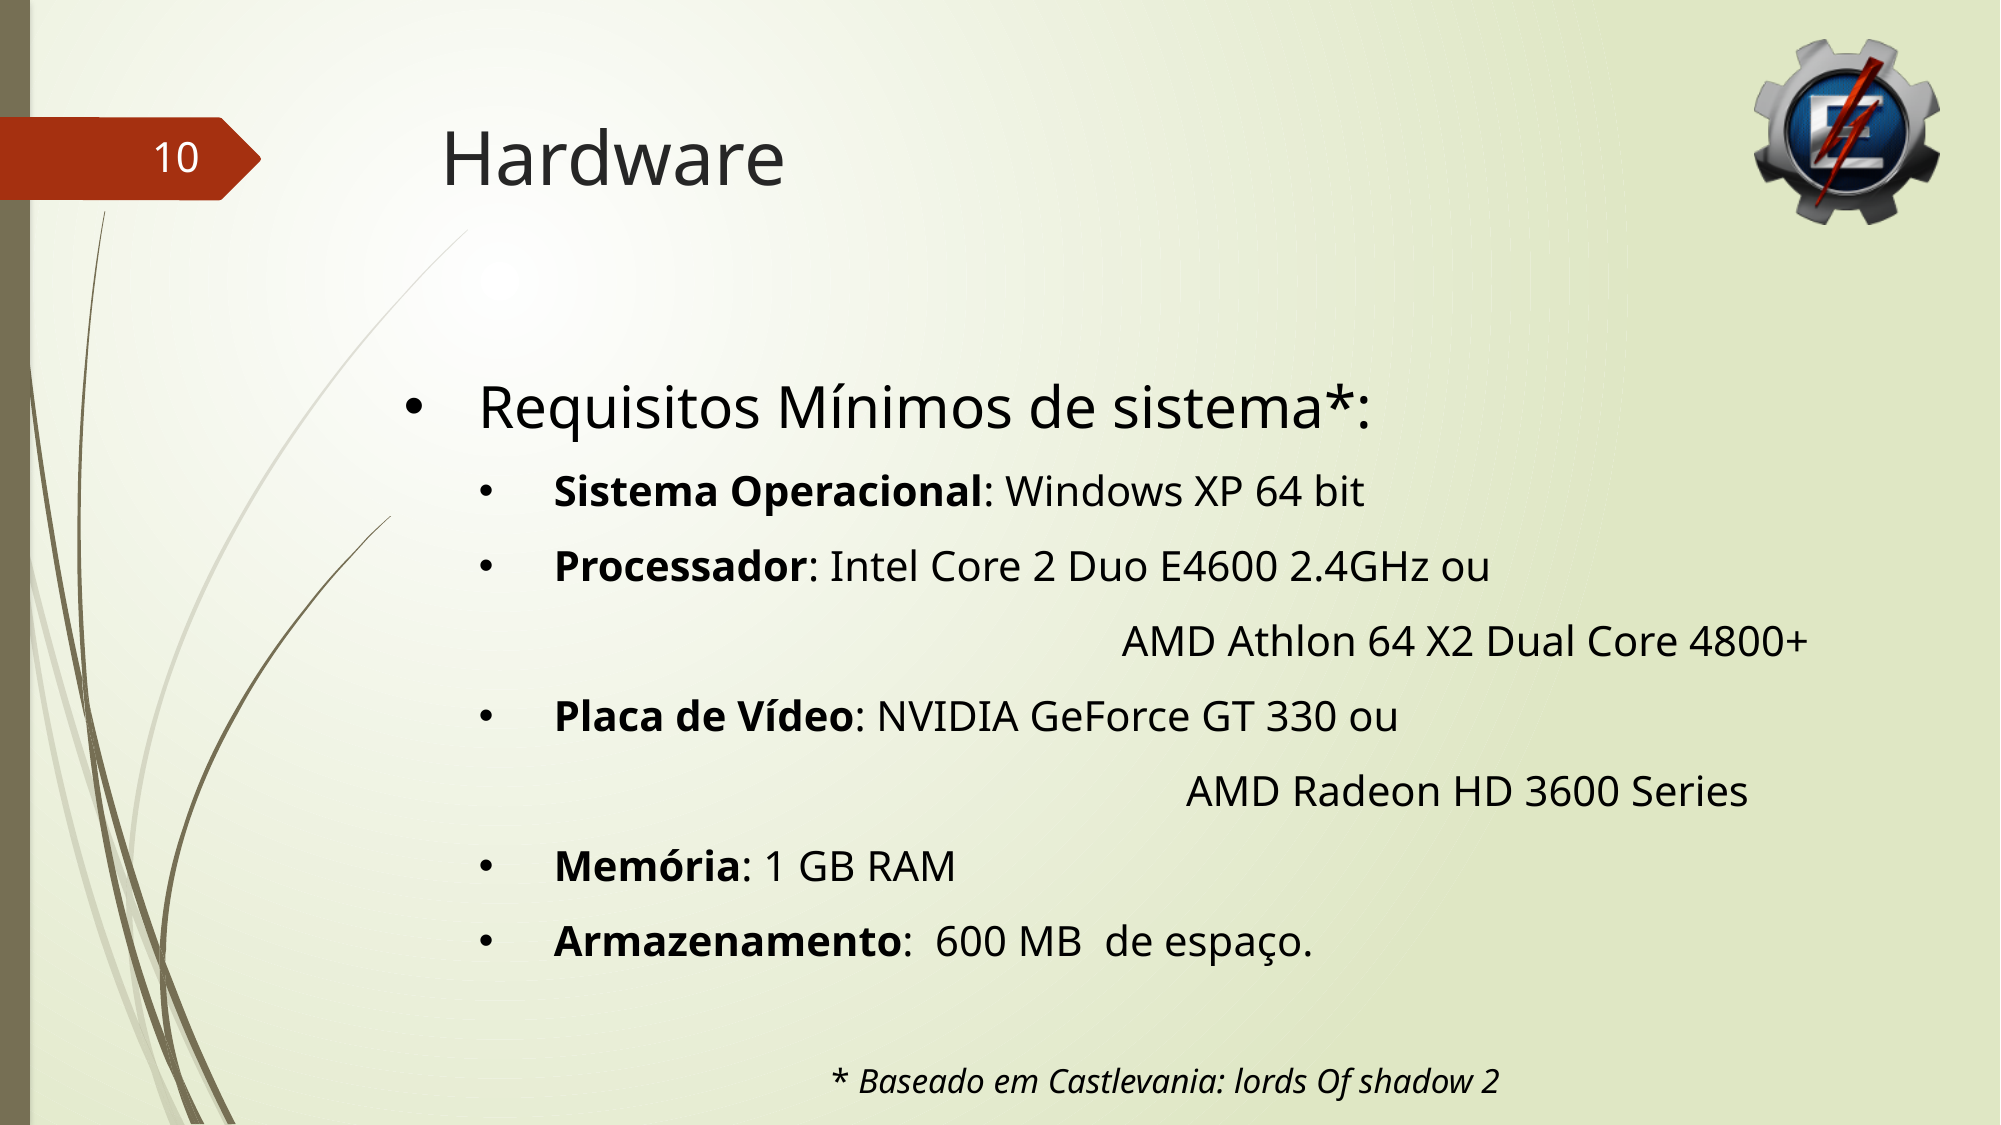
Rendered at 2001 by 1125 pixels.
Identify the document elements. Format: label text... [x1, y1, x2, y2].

title Hardware [425, 102, 1888, 313]
slide_number 10 [87, 129, 216, 190]
picture [1754, 38, 1940, 225]
text_box Requisitos Mínimos de sistema*: Sistema Operacional: Windows XP 64 bit Processador: Intel Core 2 Duo E4600 2.4GHz ou AMD Athlon 64 X2 Dual Core 4800+ Placa de Vídeo: NVIDIA GeForce GT 330 ou AMD Radeon HD 3600 Series Memória: 1 GB RAM Armazenamento: 600 MB de espaço. * Baseado em Castlevania: lords Of shadow 2 [389, 327, 1869, 1125]
